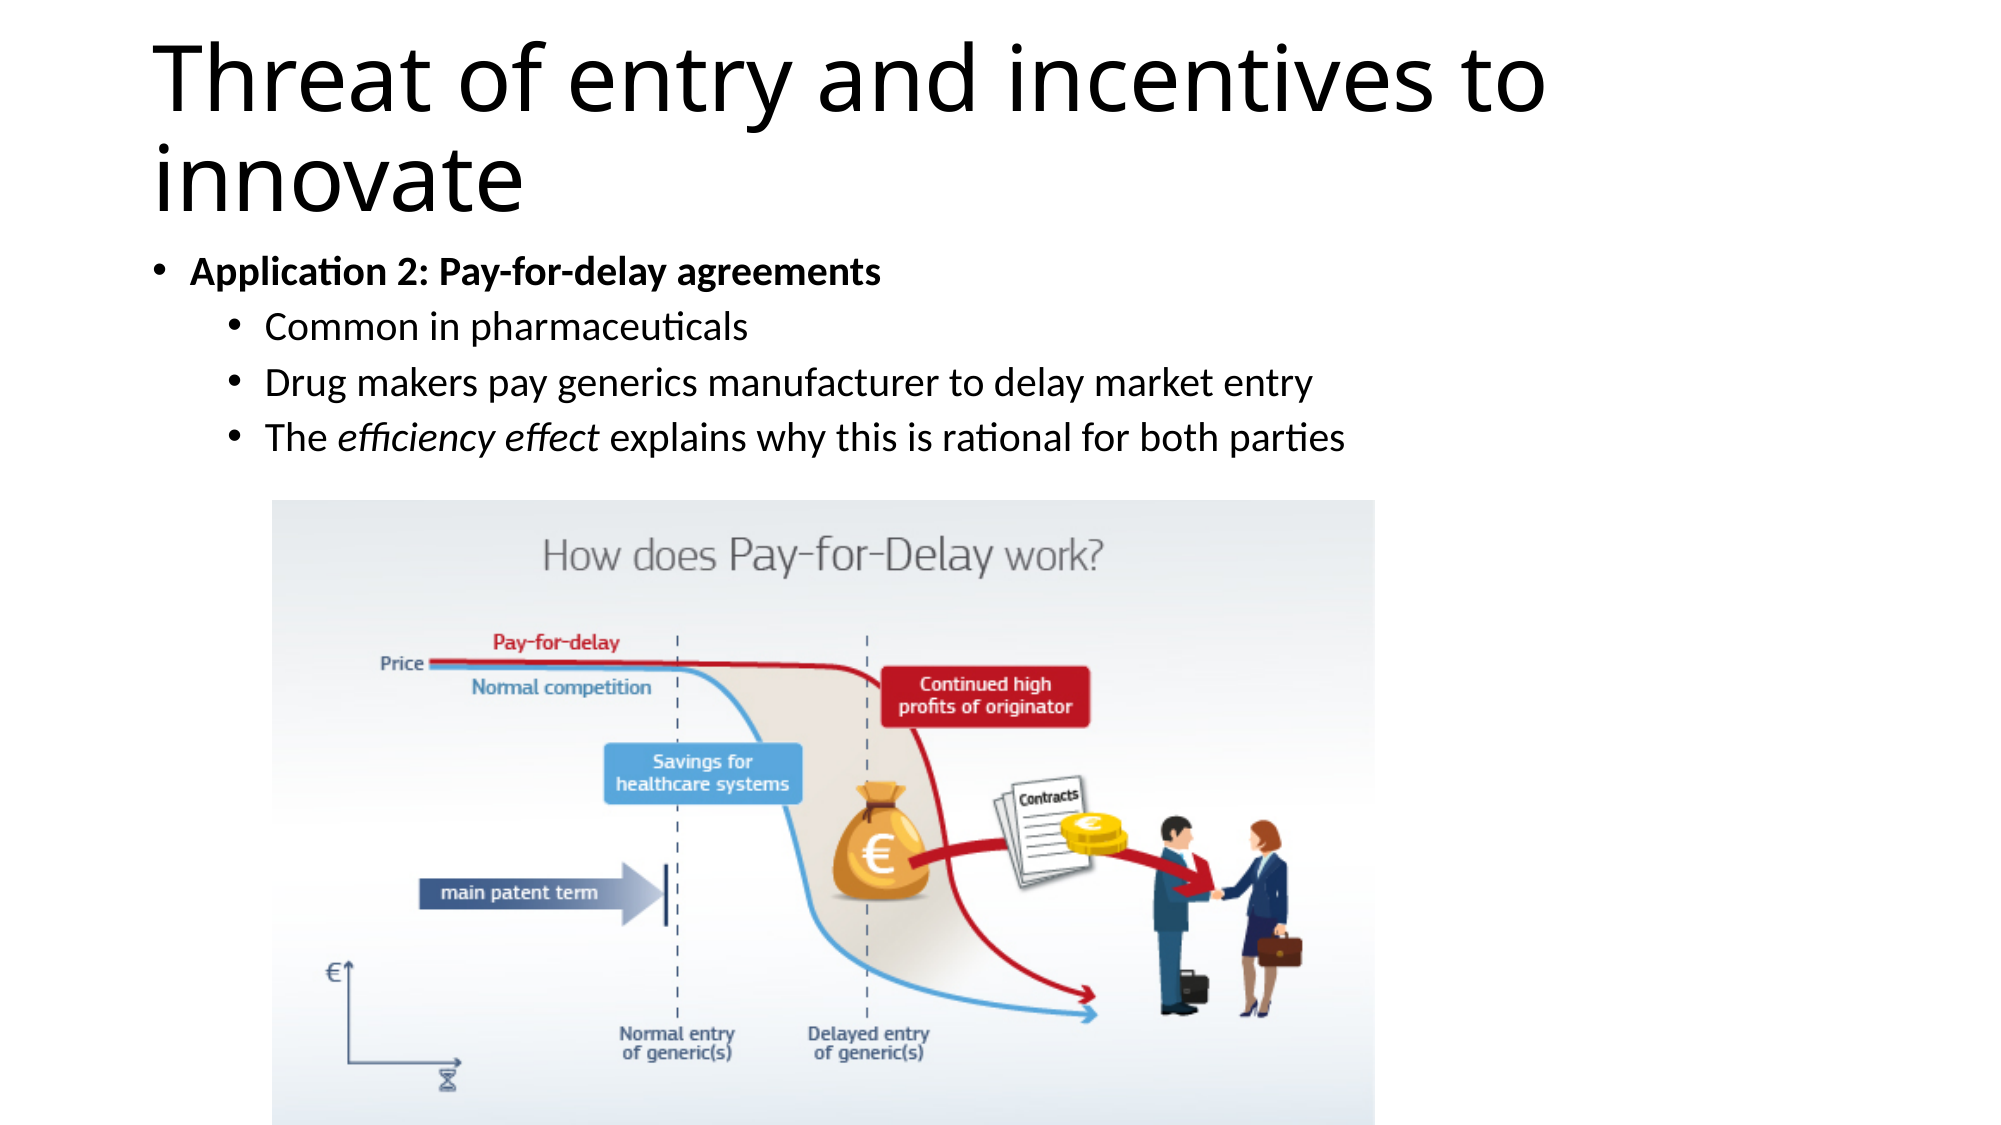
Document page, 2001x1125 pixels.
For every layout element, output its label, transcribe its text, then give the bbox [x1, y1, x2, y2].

picture [272, 500, 1375, 1125]
text_box Threat of entry and incentives to innovate [137, 23, 1863, 241]
list Application 2: Pay-for-delay agreements Common in pharmaceuticals Drug makers pay generics manufacturer to delay market entry The efficiency effect explains why this is rational for both parties [137, 241, 1925, 1101]
